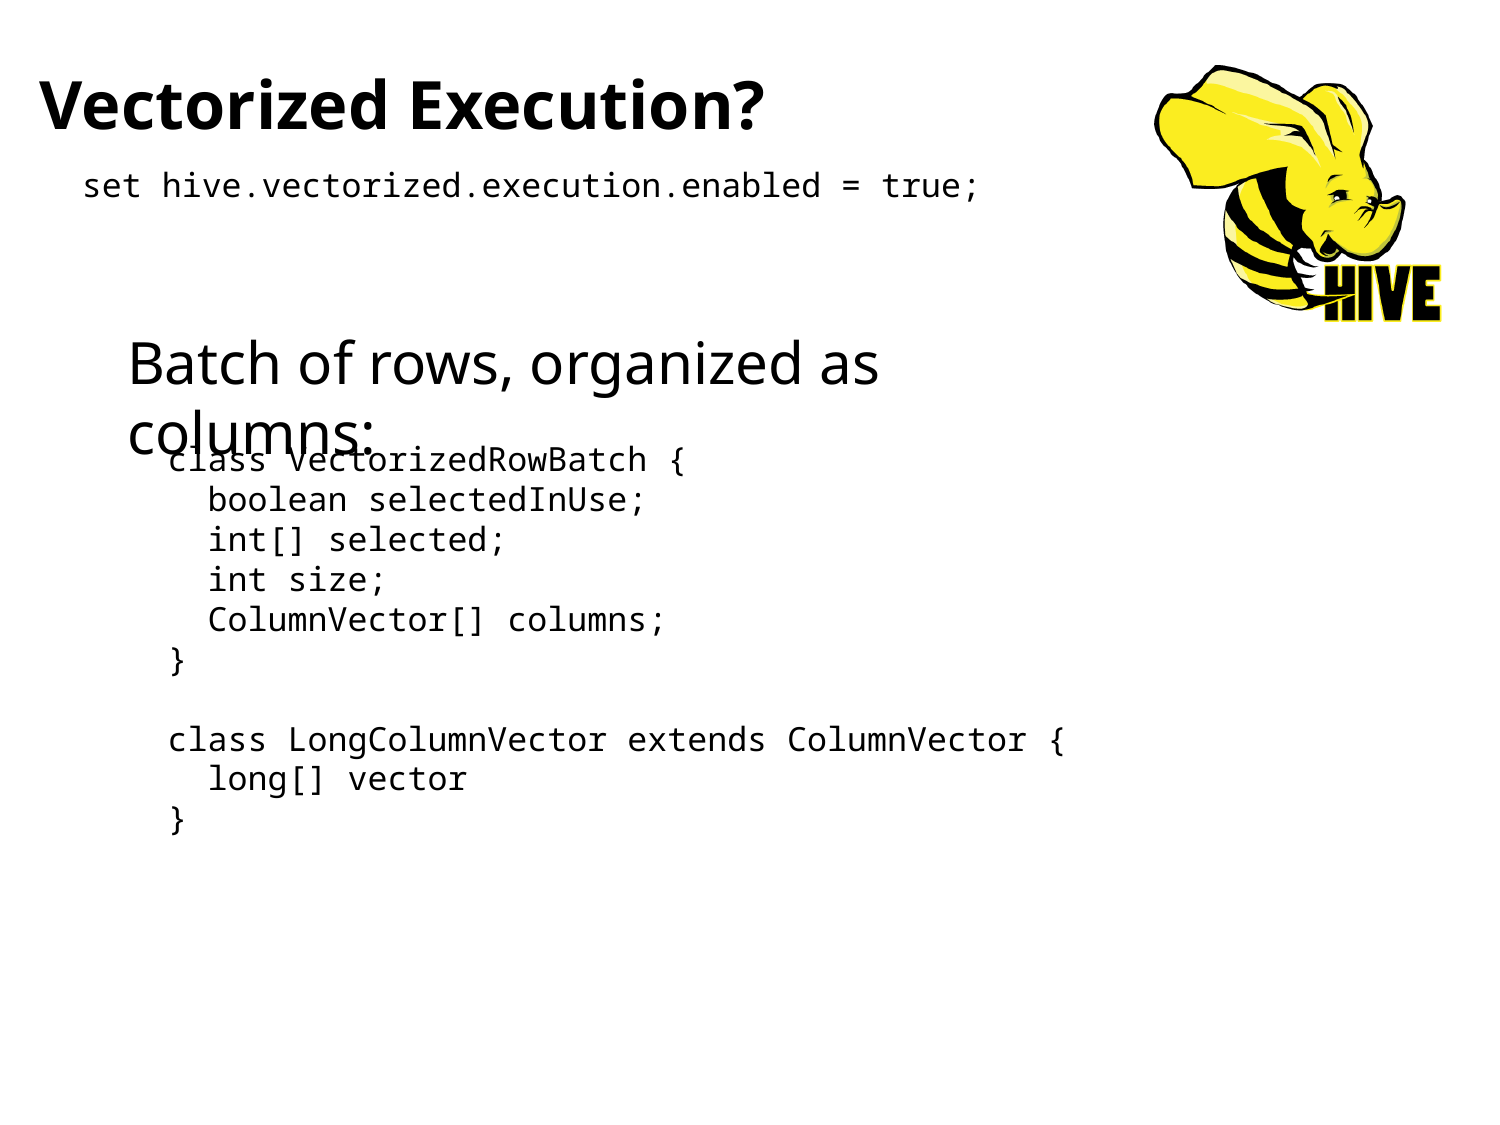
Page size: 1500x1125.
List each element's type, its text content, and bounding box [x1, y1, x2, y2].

text_box set hive.vectorized.execution.enabled = true; [67, 156, 997, 212]
title Vectorized Execution? [24, 18, 1451, 188]
picture [1149, 62, 1445, 327]
text_box class VectorizedRowBatch { boolean selectedInUse; int[] selected; int size; ColumnVector[] columns; } class LongColumnVector extends ColumnVector { long[] vector } [152, 474, 1083, 845]
text_box Batch of rows, organized as columns: [112, 318, 1100, 474]
